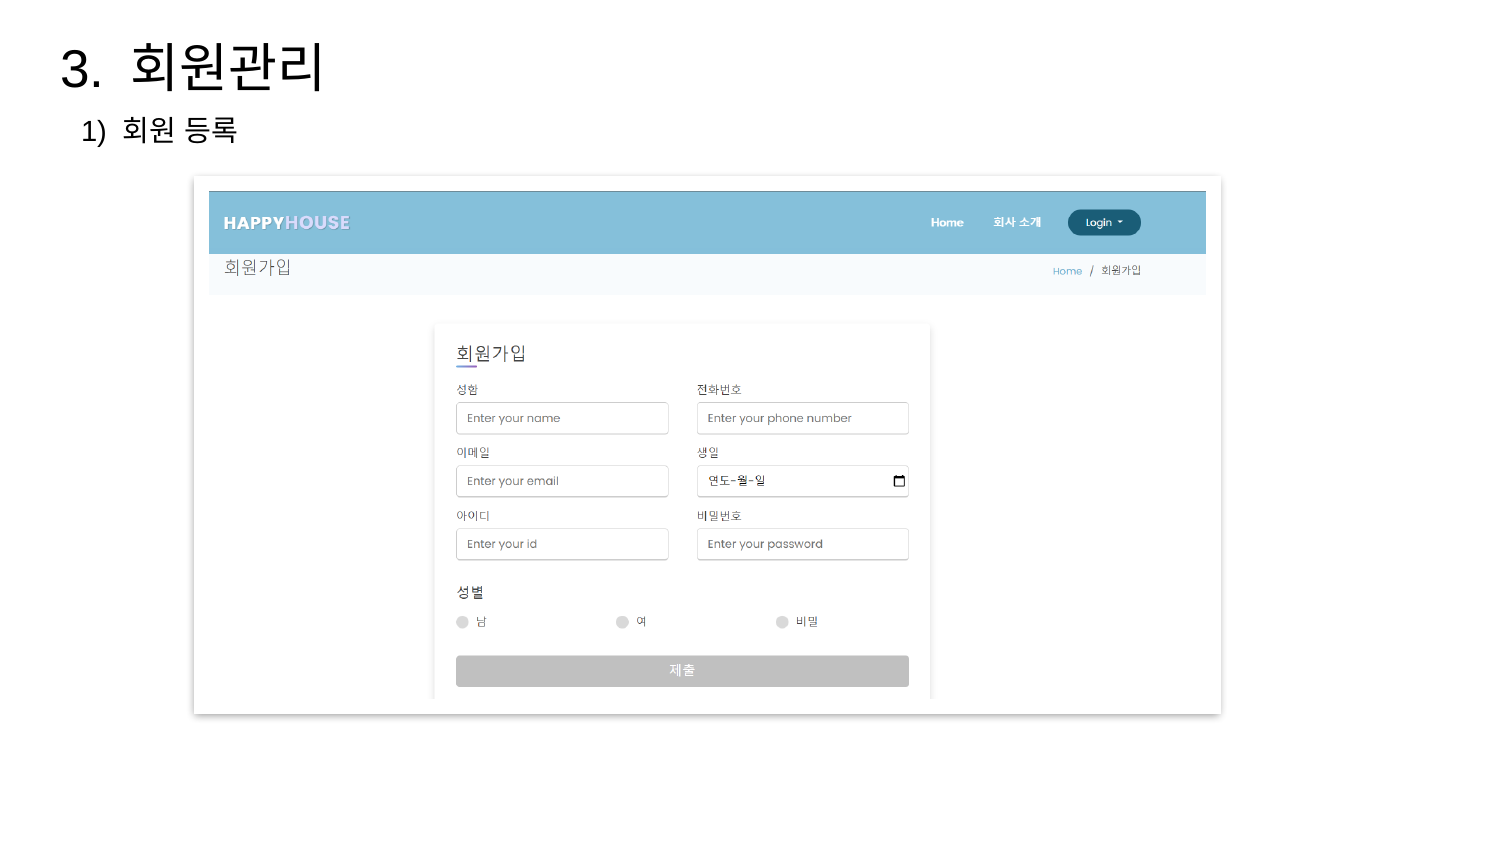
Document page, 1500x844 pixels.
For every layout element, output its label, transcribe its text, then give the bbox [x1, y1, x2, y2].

title 3. 회원관리 [45, 19, 1443, 114]
picture [208, 190, 1207, 700]
text_box 1) 회원 등록 [66, 96, 559, 162]
